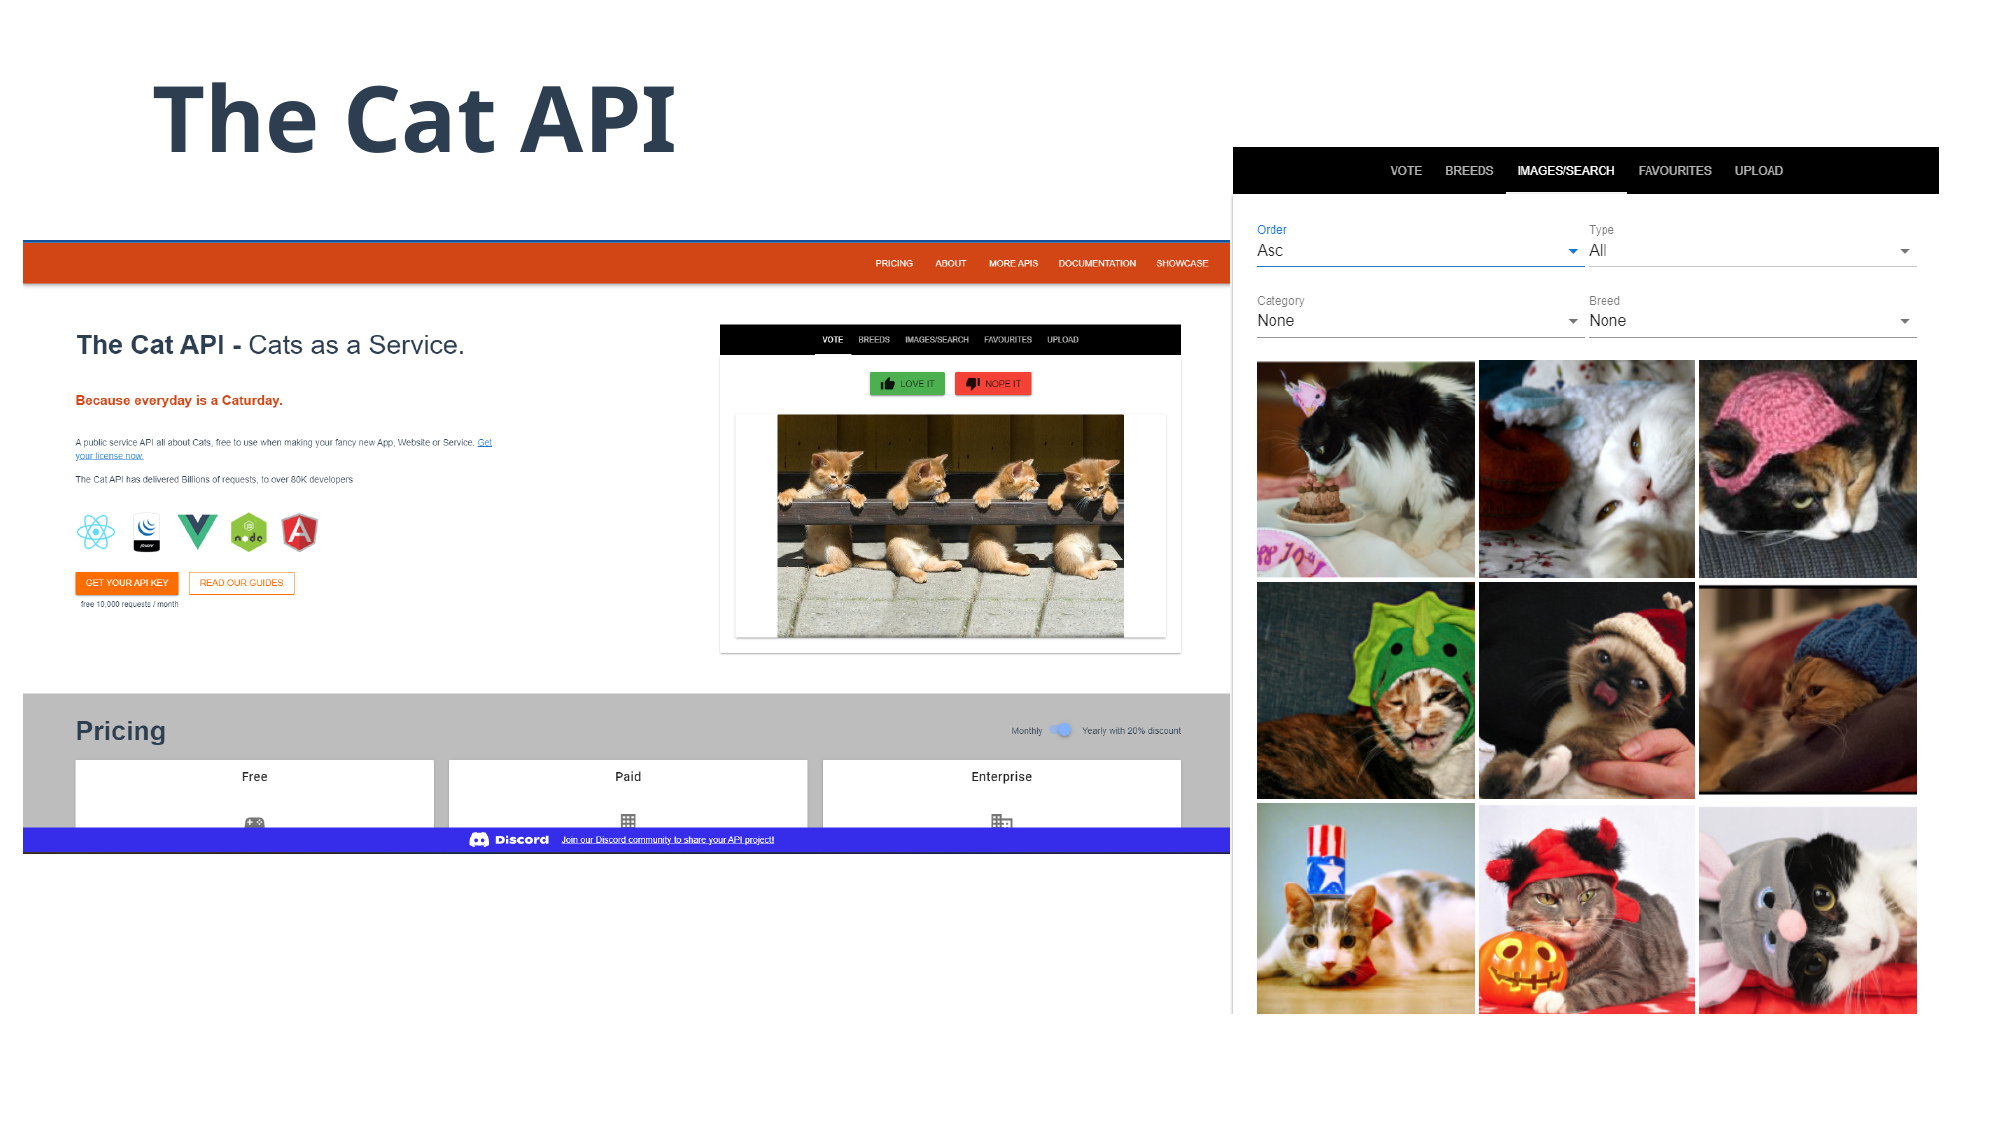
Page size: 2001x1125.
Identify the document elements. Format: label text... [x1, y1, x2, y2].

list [23, 240, 1230, 854]
picture [1230, 135, 1939, 1014]
title The Cat API [137, 59, 1863, 186]
